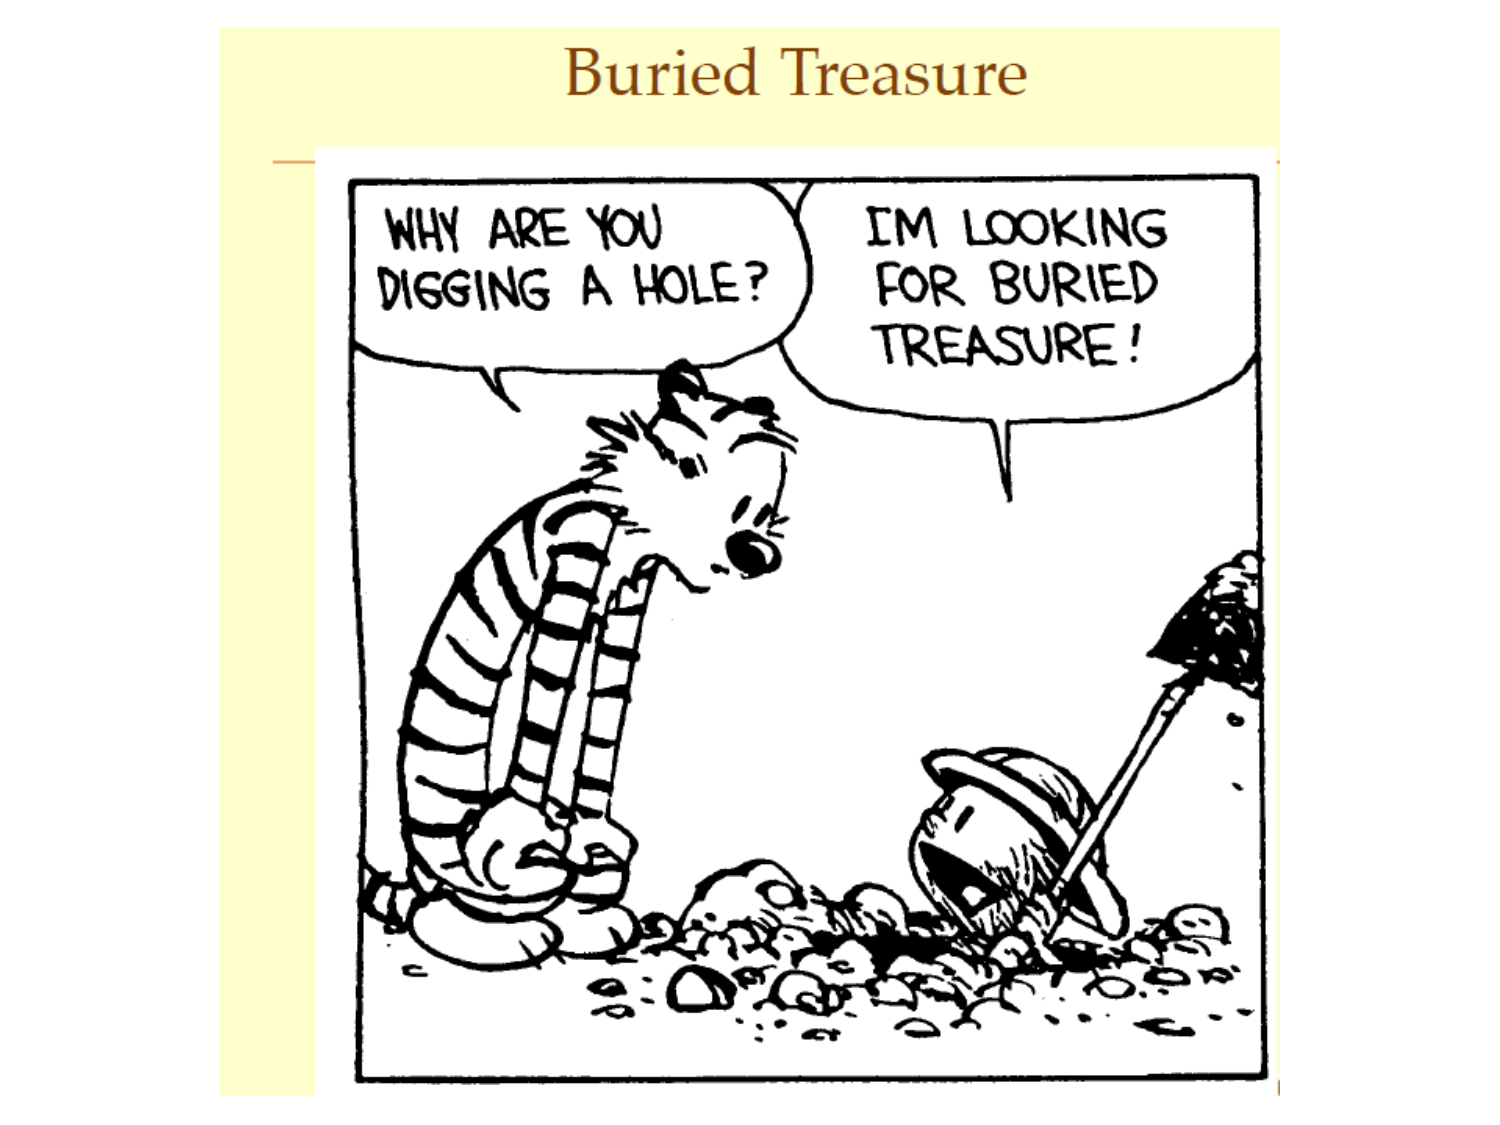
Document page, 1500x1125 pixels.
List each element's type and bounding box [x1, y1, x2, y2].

picture [220, 28, 1280, 1097]
